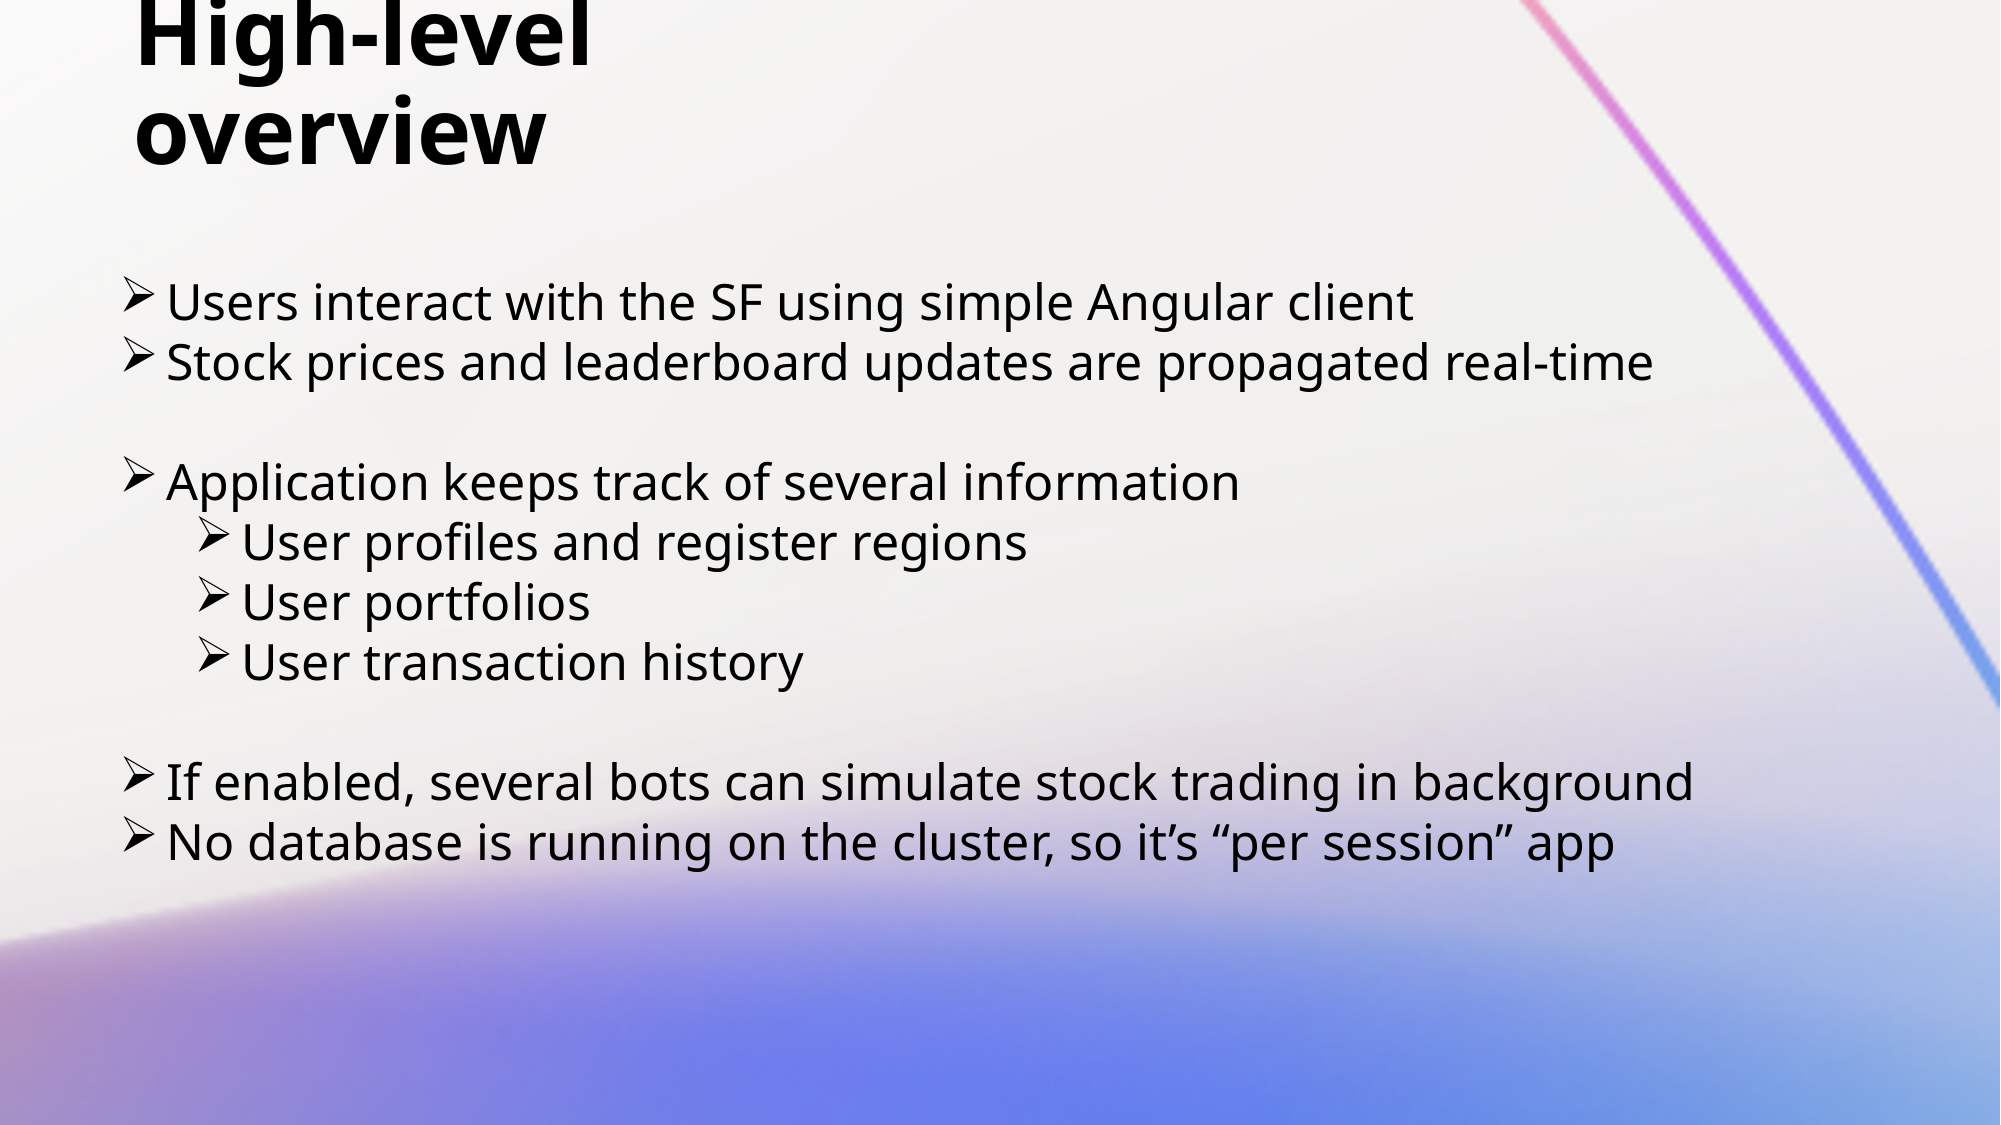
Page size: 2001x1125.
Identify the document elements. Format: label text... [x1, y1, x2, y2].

title High-level overview [133, 71, 1000, 185]
text_box Users interact with the SF using simple Angular client Stock prices and leaderboard updates are propagated real-time Application keeps track of several information User profiles and register regions User portfolios User transaction history If enabled, several bots can simulate stock trading in background No database is running on the cluster, so it’s “per session” app [104, 263, 1859, 878]
